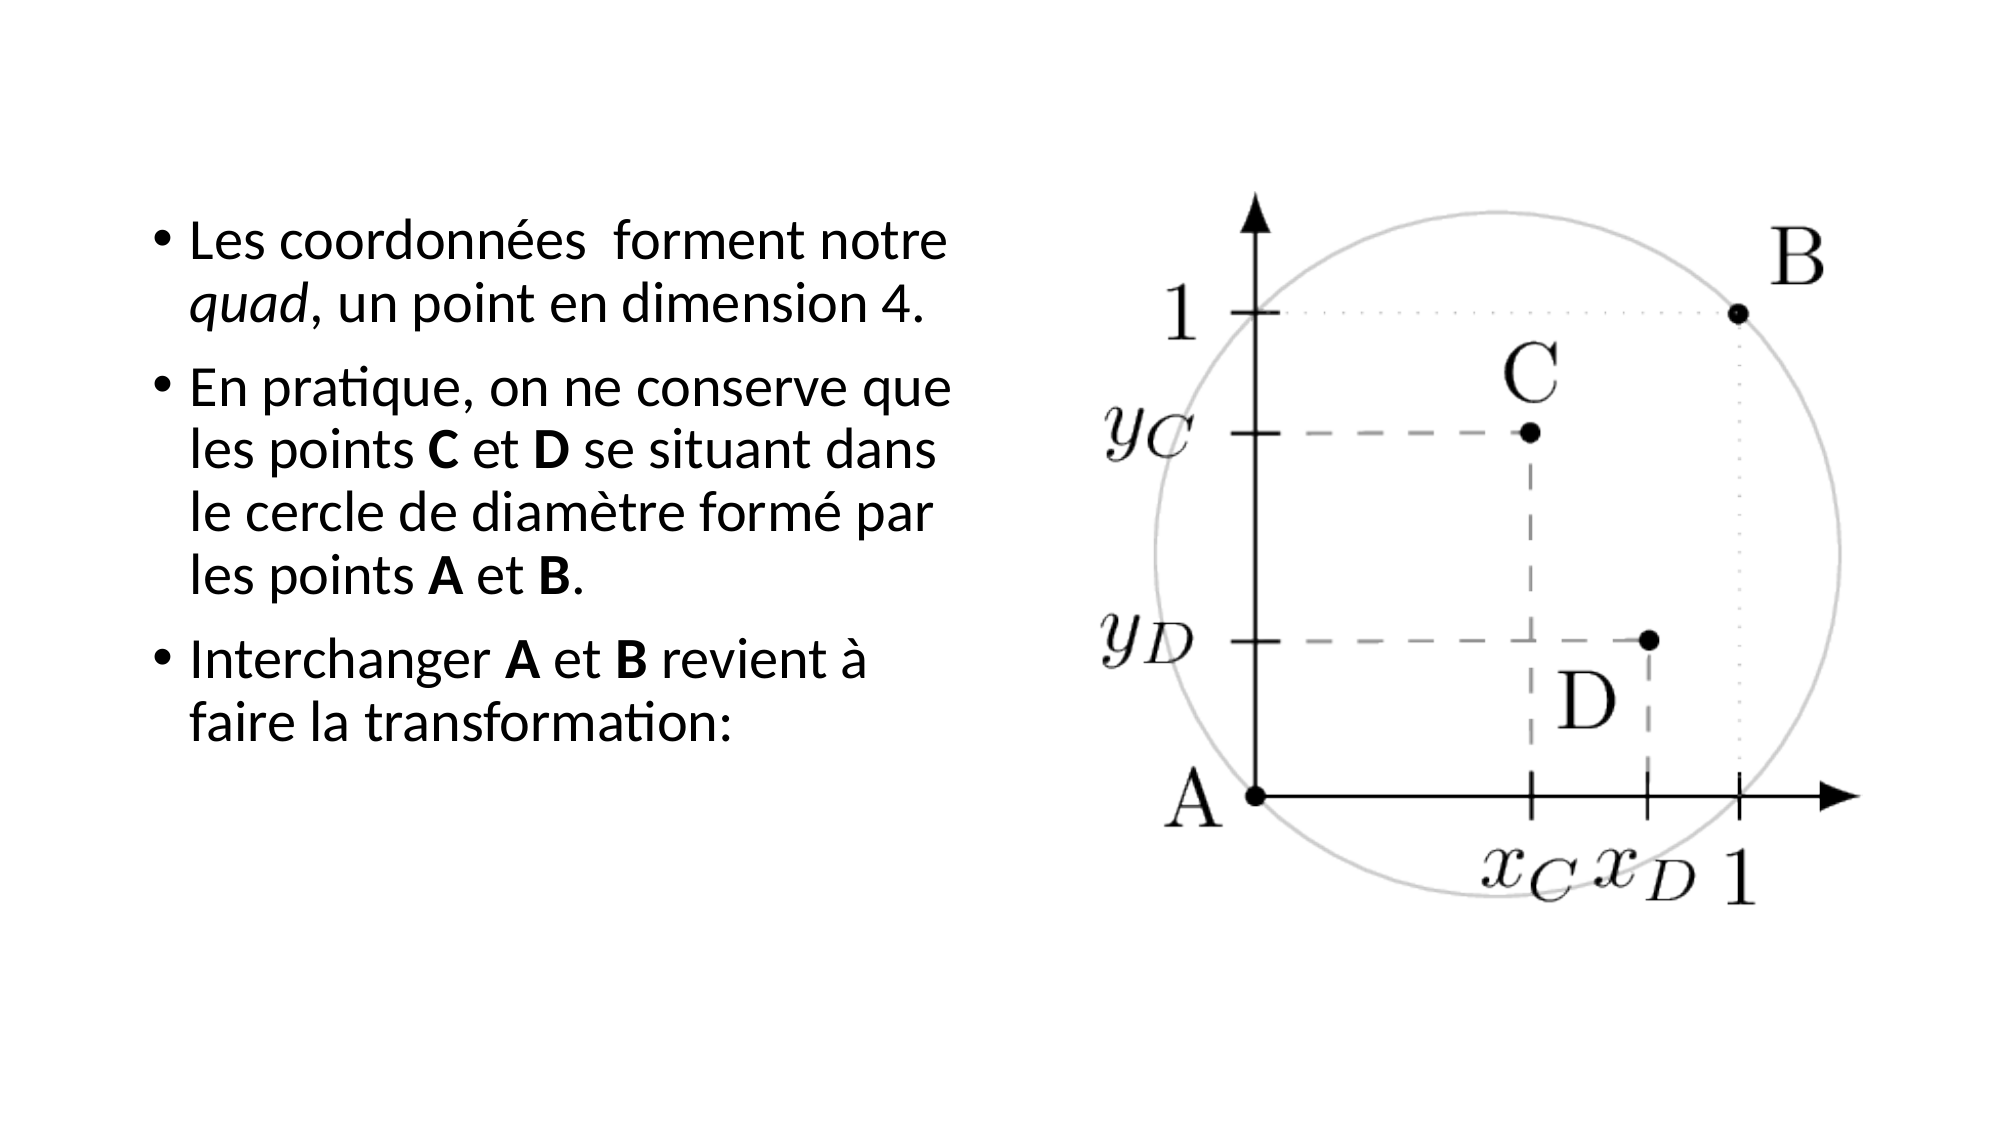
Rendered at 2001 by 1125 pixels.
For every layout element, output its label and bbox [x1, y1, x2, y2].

list [1070, 191, 1863, 934]
